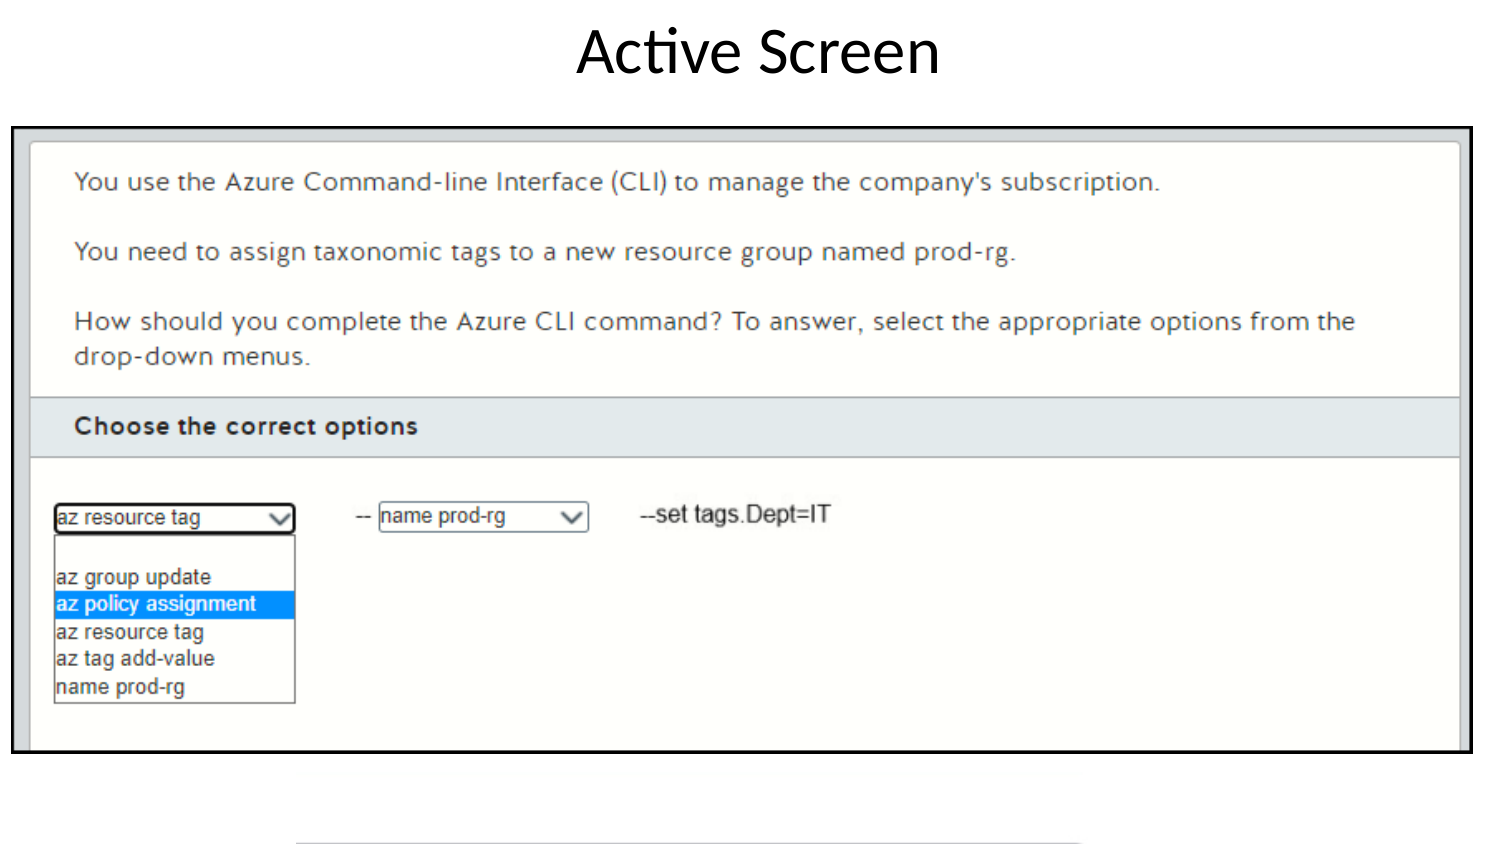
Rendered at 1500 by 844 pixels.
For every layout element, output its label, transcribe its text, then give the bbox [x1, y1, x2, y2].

title Active Screen [132, 0, 1371, 92]
picture [0, 0, 1500, 844]
